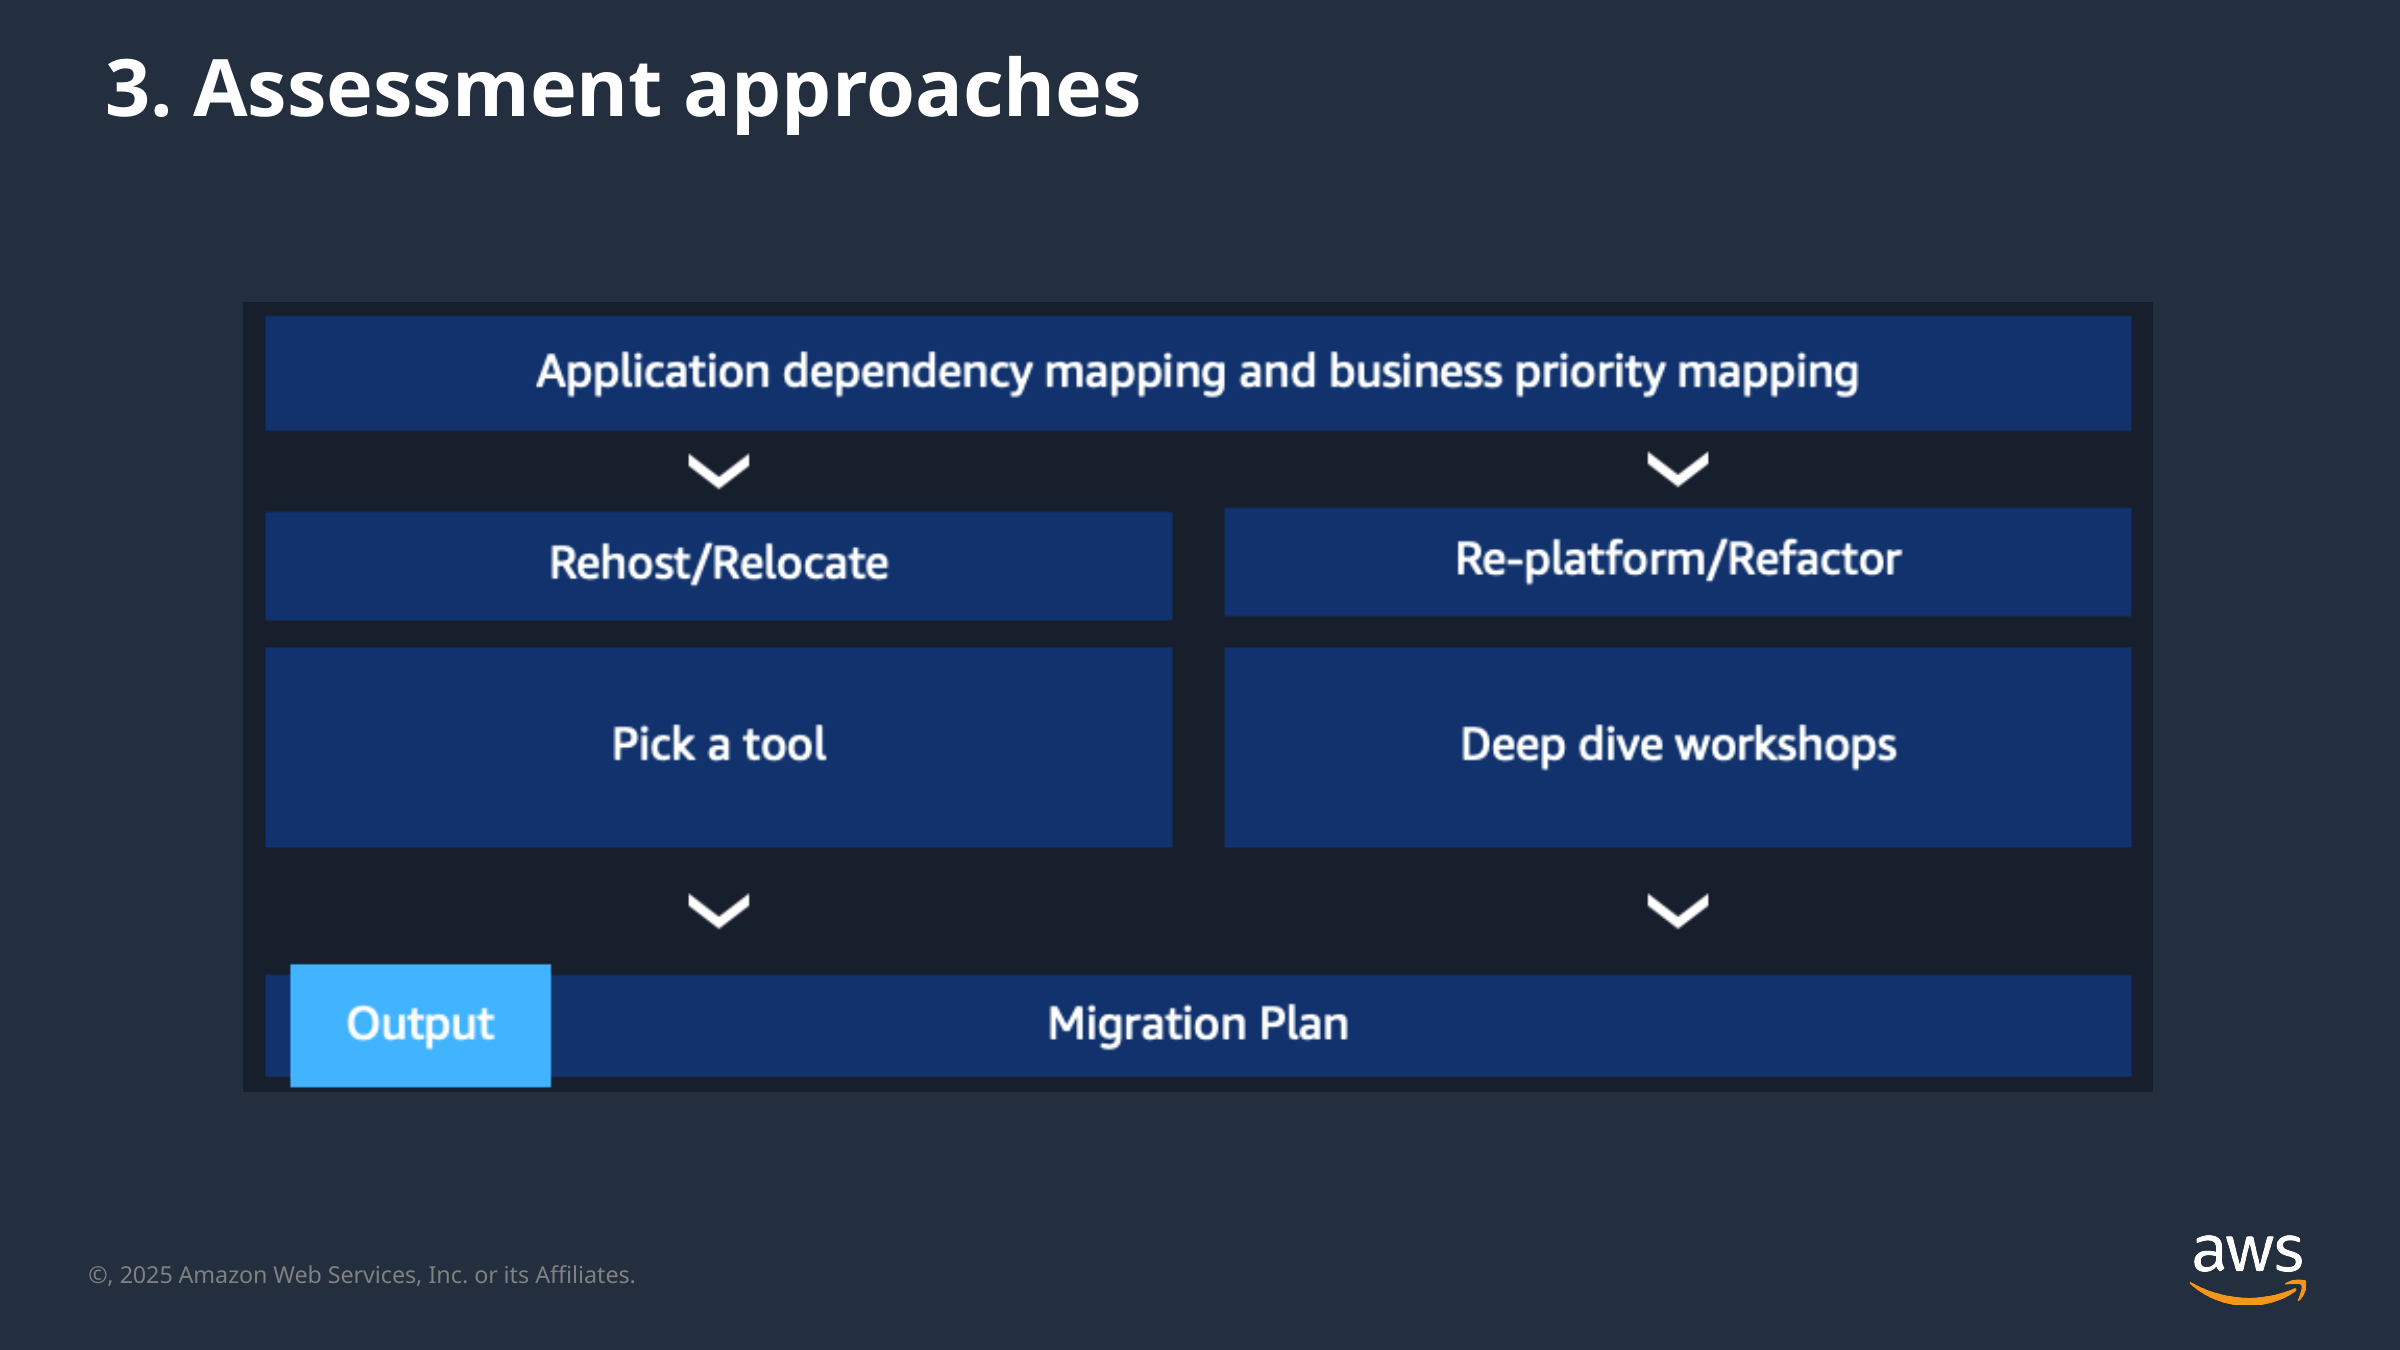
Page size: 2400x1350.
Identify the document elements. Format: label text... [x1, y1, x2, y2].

title 3. Assessment approaches [90, 30, 2307, 194]
picture [243, 302, 2153, 1093]
